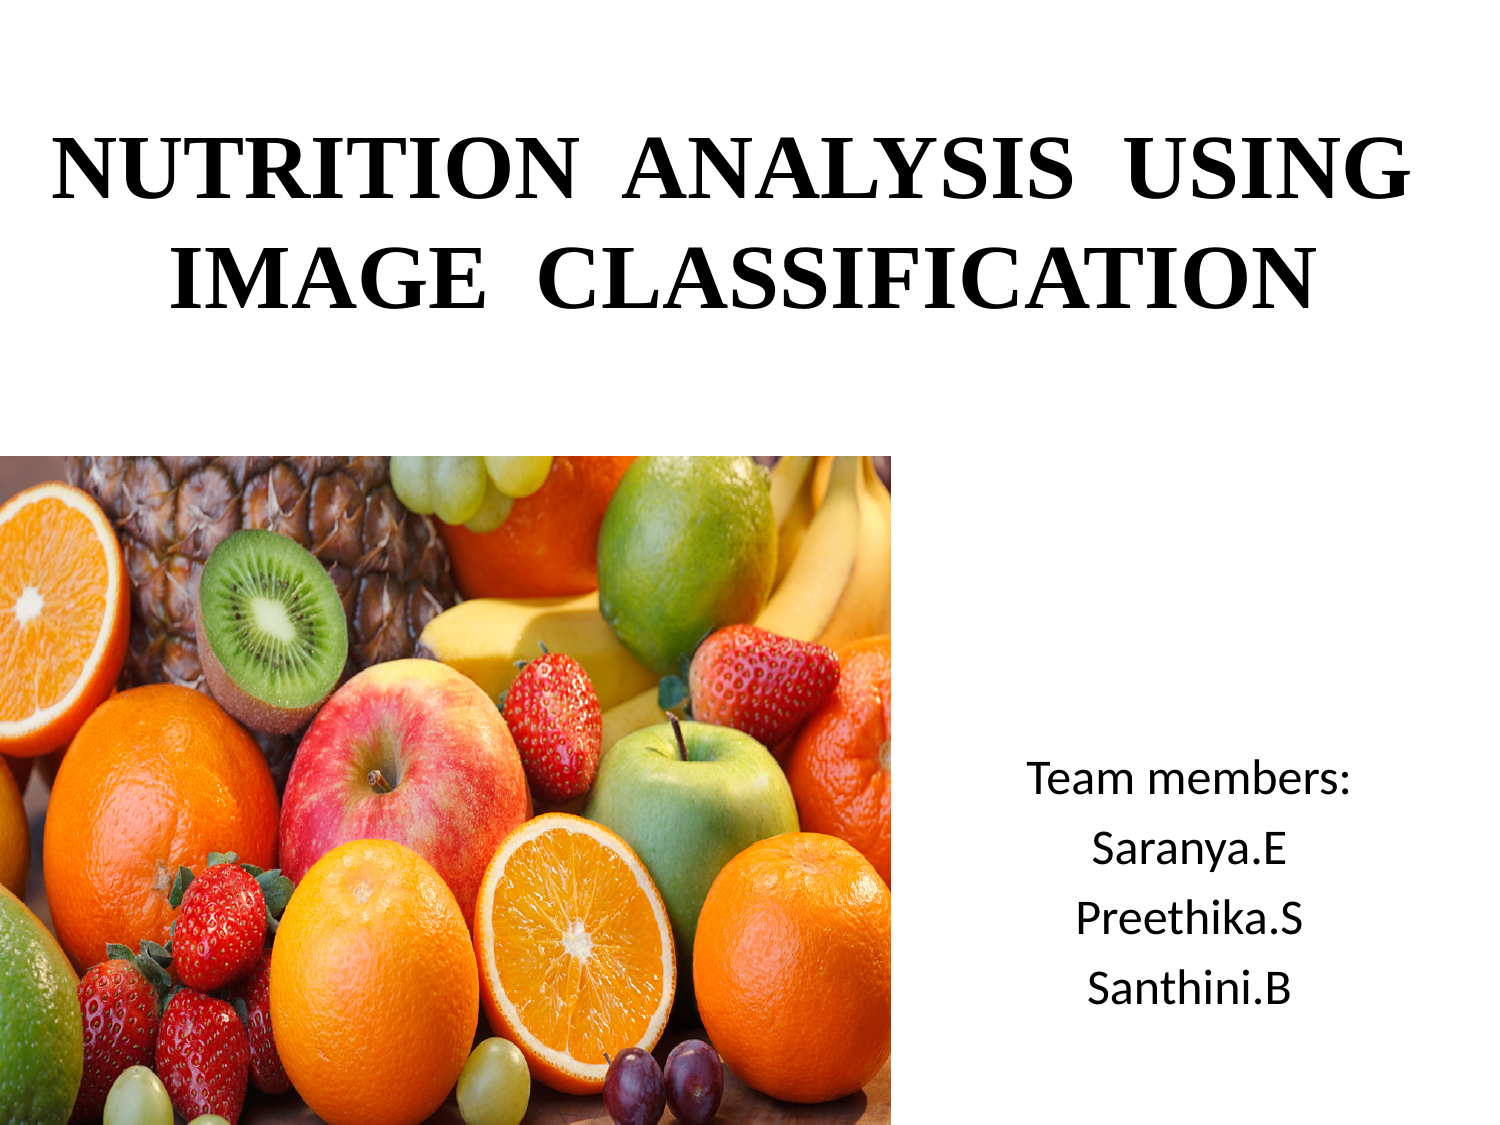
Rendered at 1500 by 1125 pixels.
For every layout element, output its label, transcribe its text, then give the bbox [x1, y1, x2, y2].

picture [0, 456, 891, 1125]
subtitle Team members: Saranya.E Preethika.S Santhini.B [891, 457, 1500, 1125]
title NUTRITION ANALYSIS USING IMAGE CLASSIFICATION [23, 0, 1465, 434]
